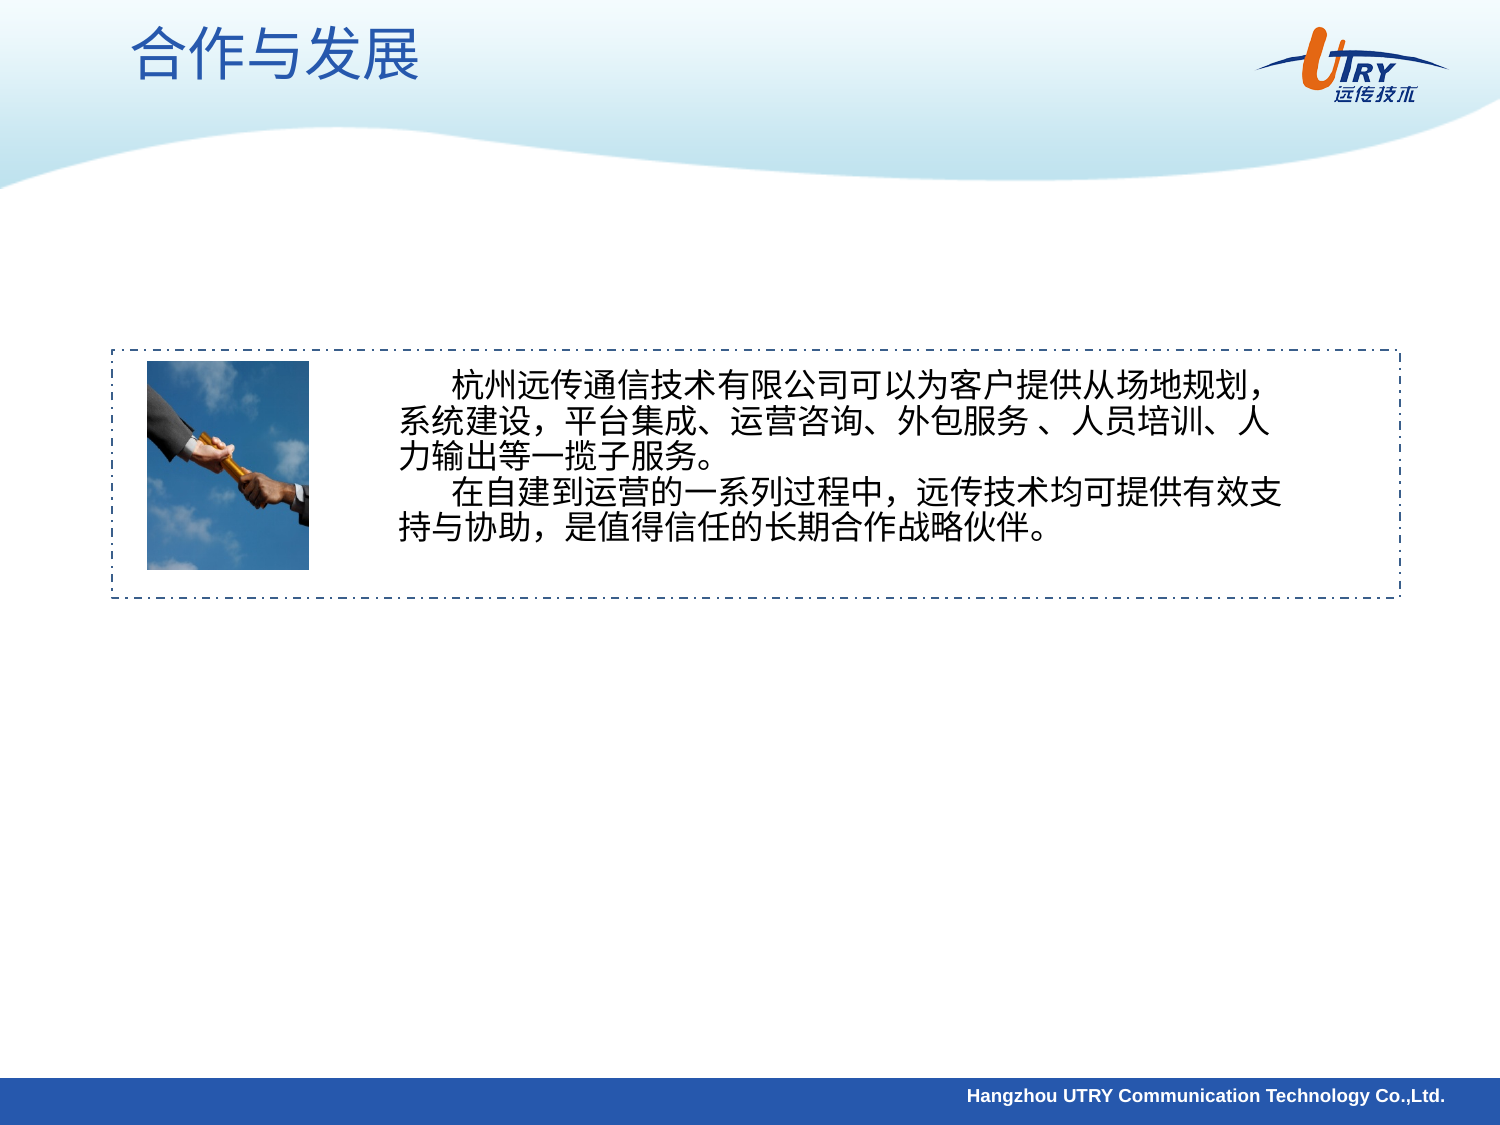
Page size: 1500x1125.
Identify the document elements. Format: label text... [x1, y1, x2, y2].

text_box 合作与发展 [35, 9, 516, 115]
text_box [110, 348, 1402, 600]
picture [147, 361, 309, 570]
picture [0, 0, 1500, 189]
